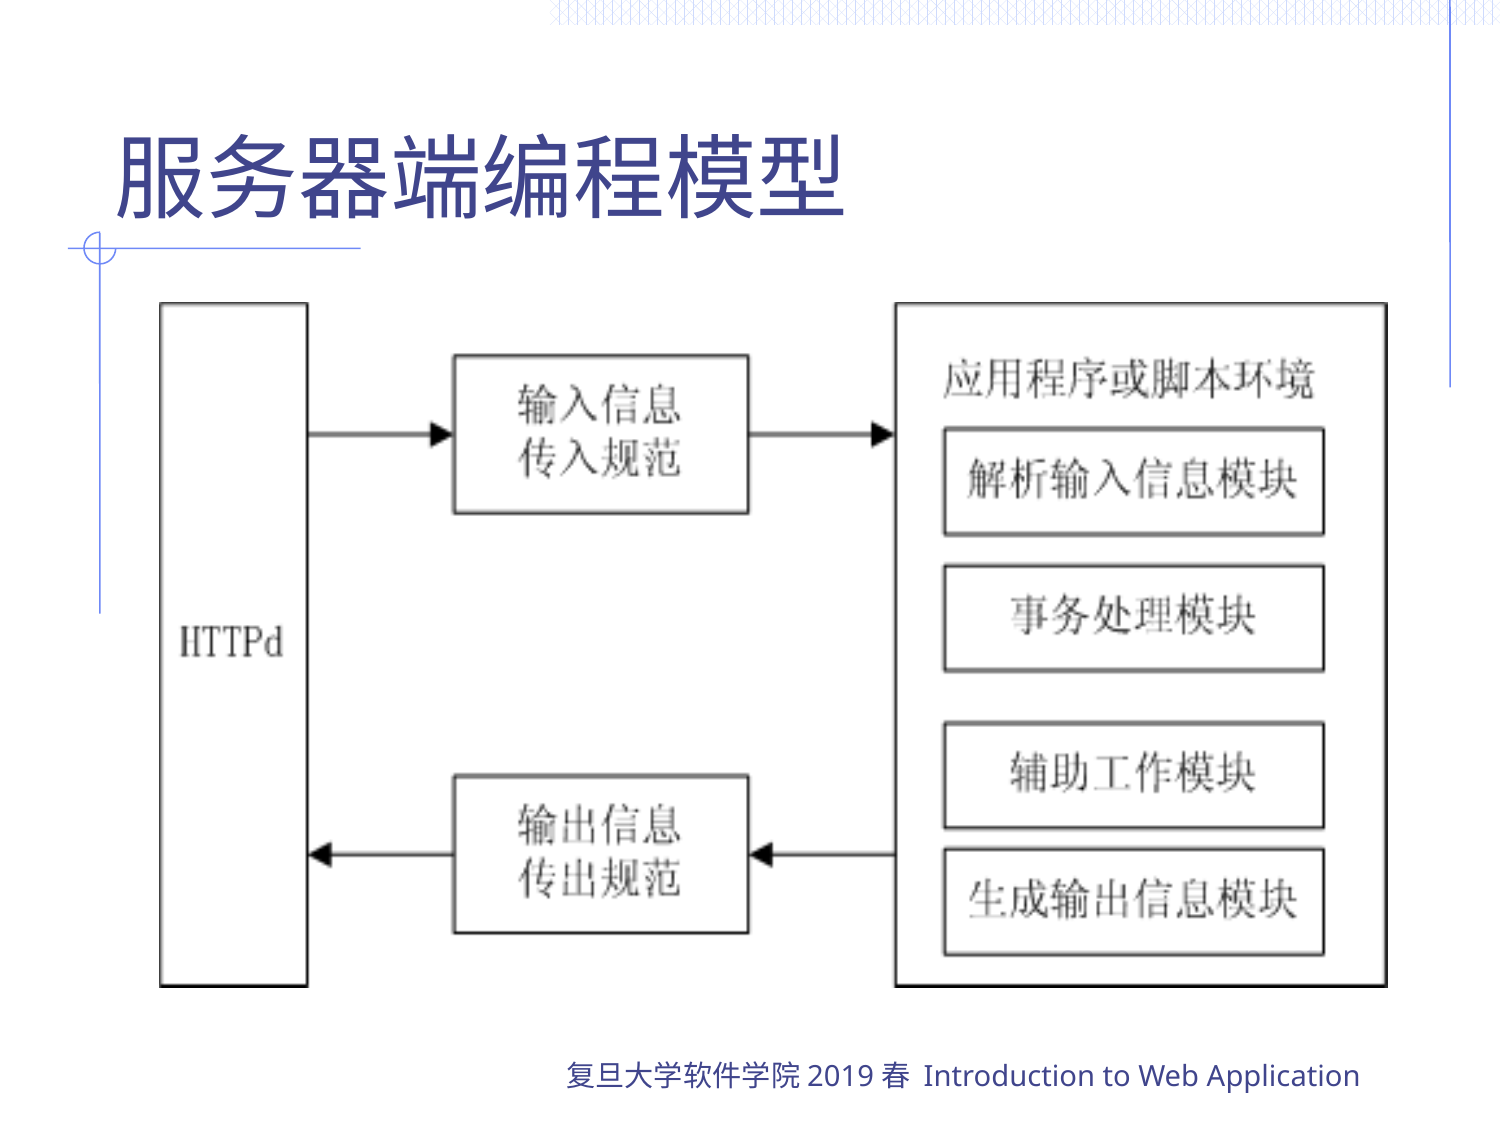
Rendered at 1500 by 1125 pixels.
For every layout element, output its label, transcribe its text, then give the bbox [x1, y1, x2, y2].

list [159, 302, 1389, 988]
title 服务器端编程模型 [99, 50, 1375, 238]
